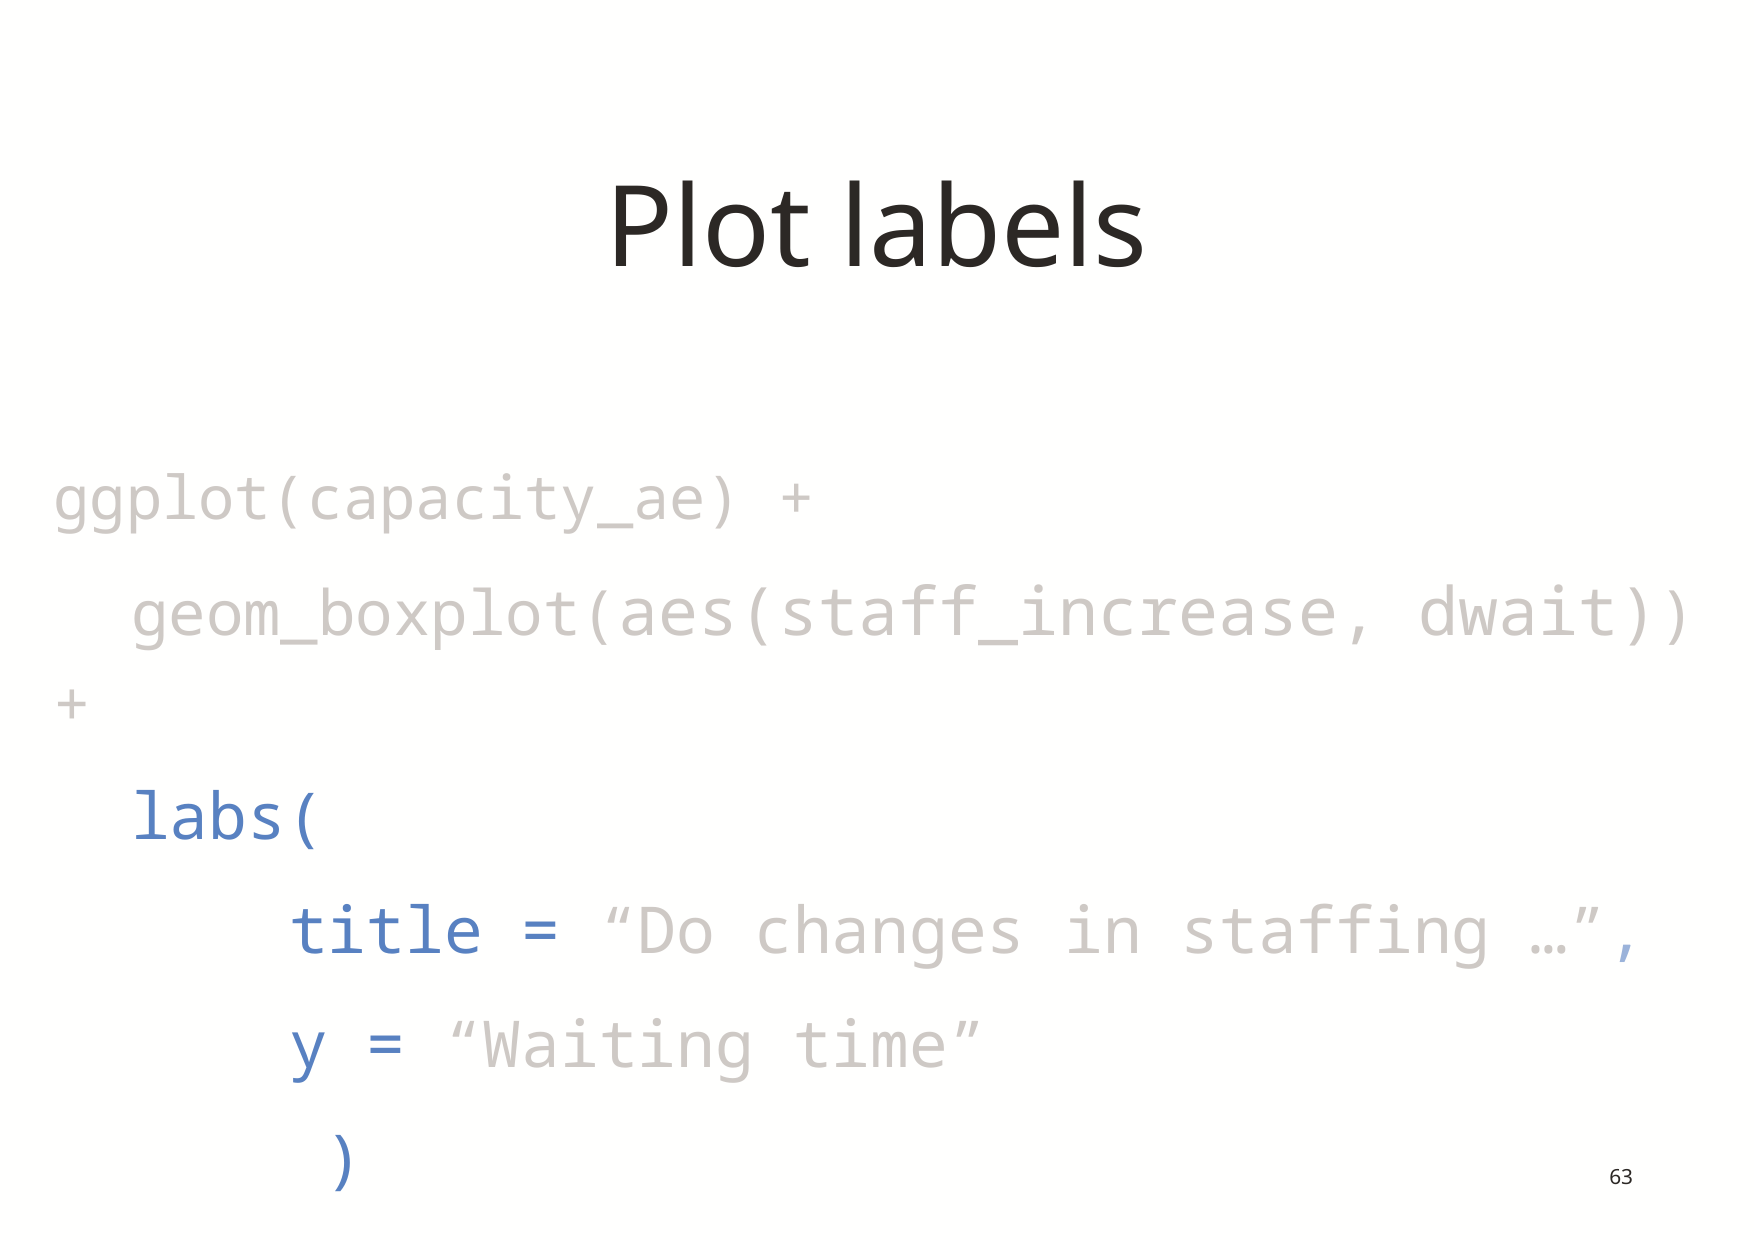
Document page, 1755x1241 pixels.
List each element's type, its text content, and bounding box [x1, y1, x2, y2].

slide_number 63 [1526, 1151, 1645, 1211]
title Plot labels [109, 182, 1645, 301]
list ggplot(capacity_ae) + geom_boxplot(aes(staff_increase, dwait))+ labs( title = “Do changes in staffing …”, y = “Waiting time” ) [41, 335, 1719, 1152]
